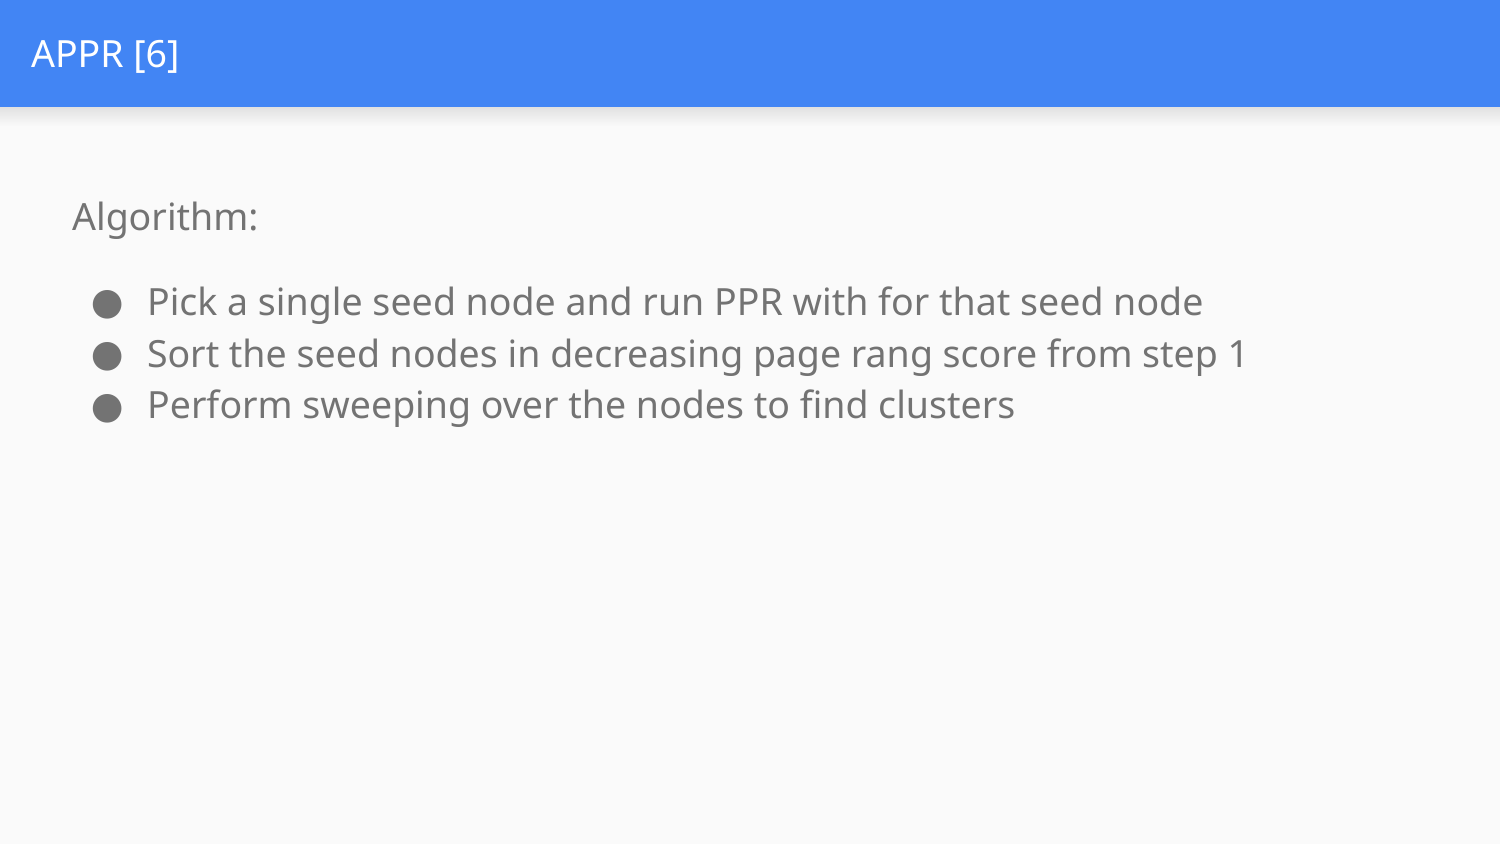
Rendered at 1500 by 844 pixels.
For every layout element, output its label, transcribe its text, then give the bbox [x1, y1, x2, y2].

text_box [56, 171, 1447, 789]
list Algorithm: Pick a single seed node and run PPR with for that seed node Sort the seed nodes in decreasing page rang score from step 1 Perform sweeping over the nodes to find clusters [57, 171, 1406, 616]
title APPR [6] [16, 2, 1464, 102]
